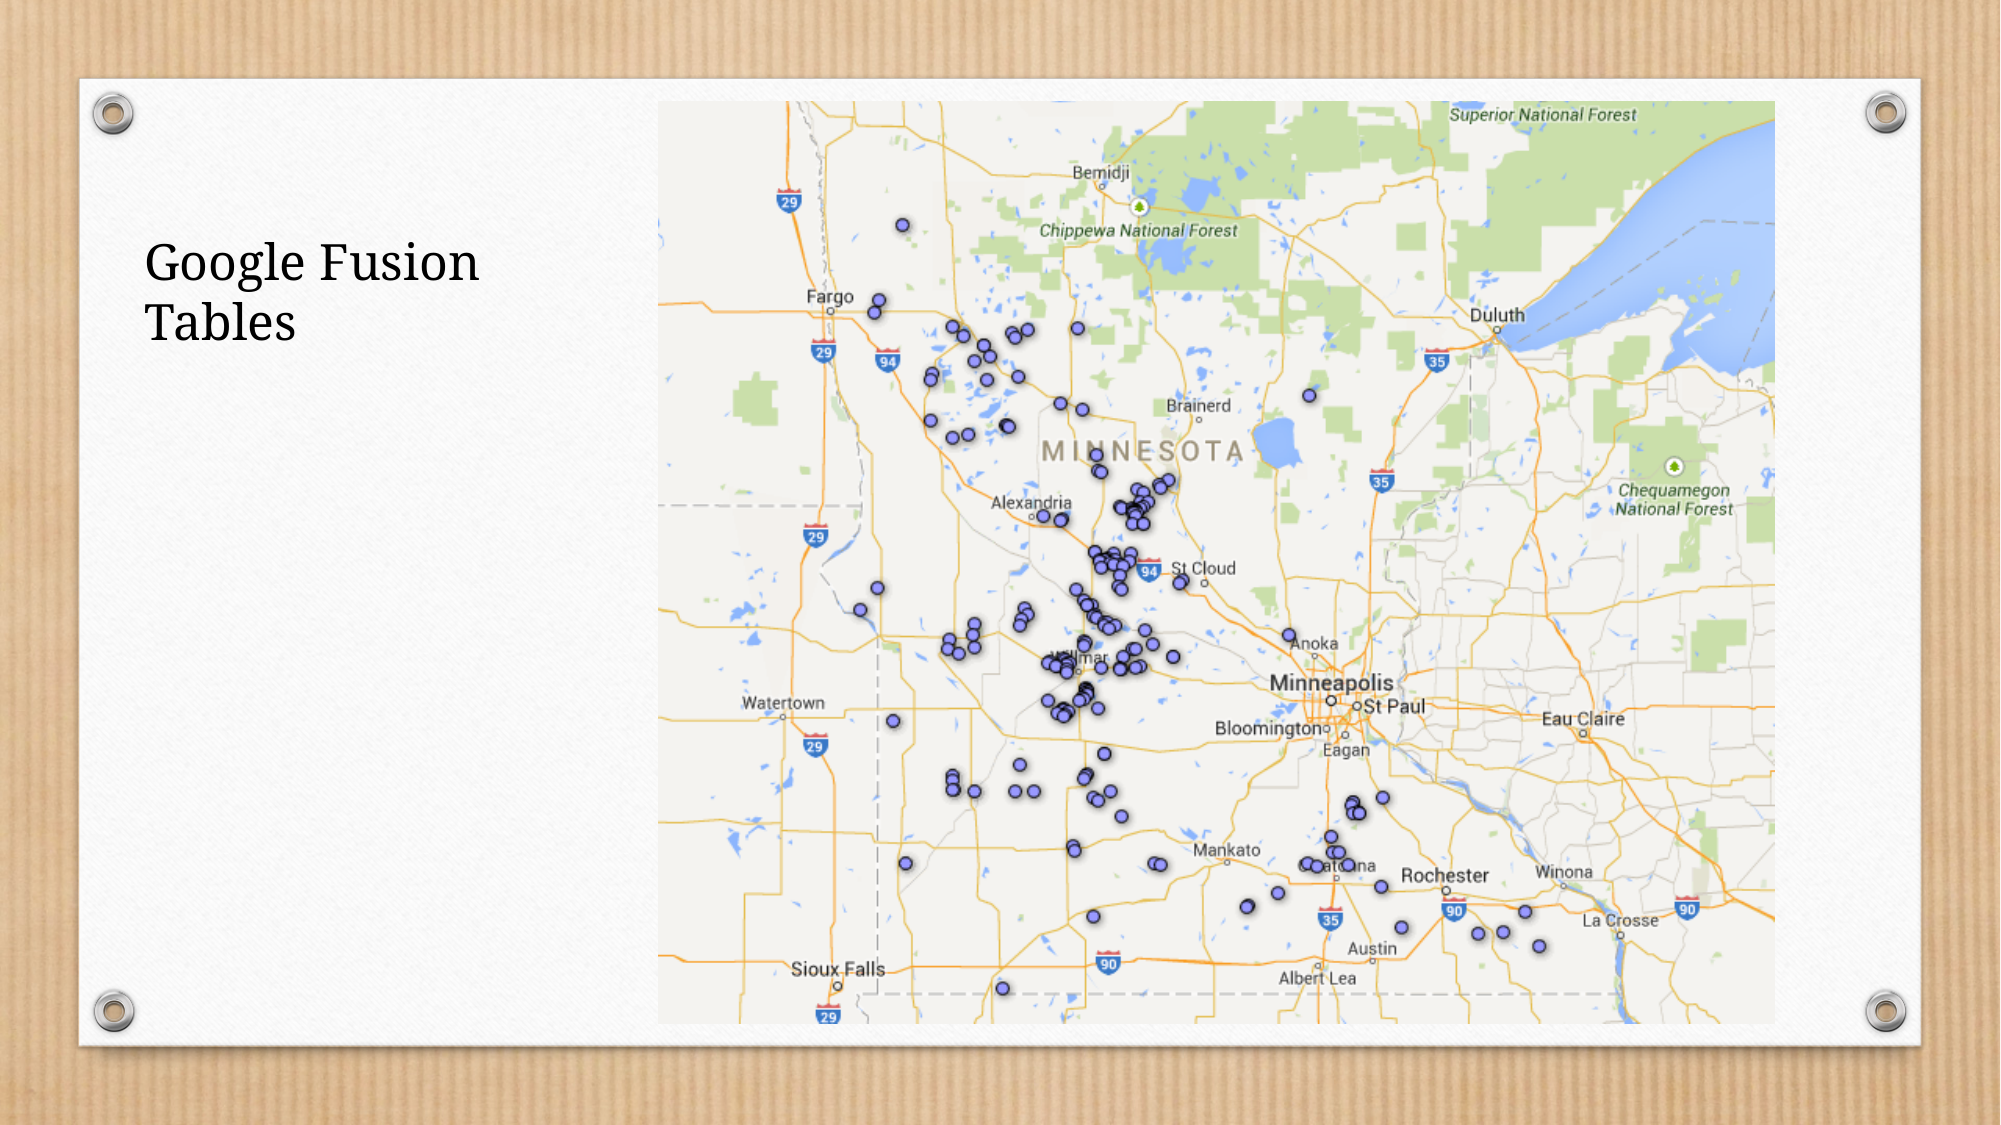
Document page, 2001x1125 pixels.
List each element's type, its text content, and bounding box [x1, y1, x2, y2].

picture [0, 0, 2001, 1125]
text_box Google Fusion Tables [129, 222, 606, 358]
